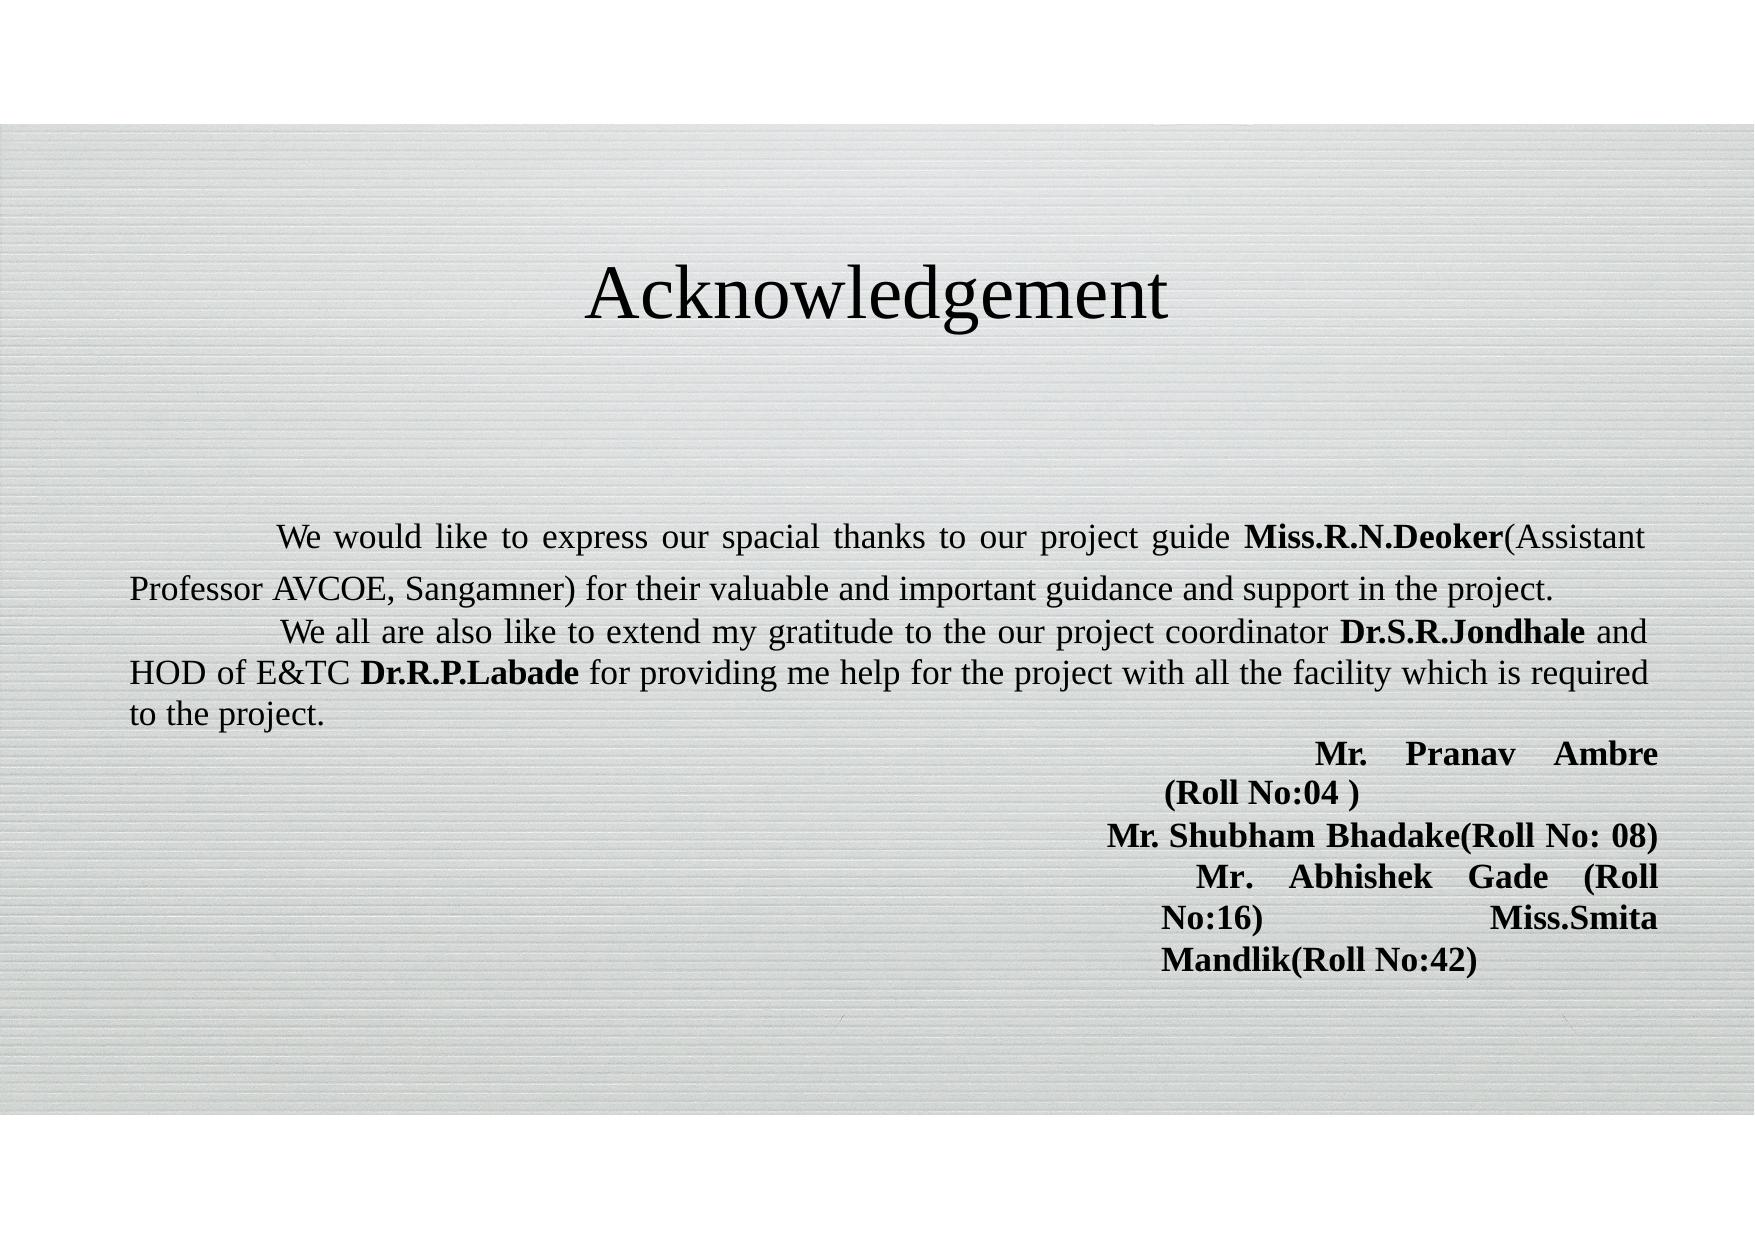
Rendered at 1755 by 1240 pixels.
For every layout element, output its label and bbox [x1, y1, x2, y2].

picture [0, 124, 1755, 1115]
